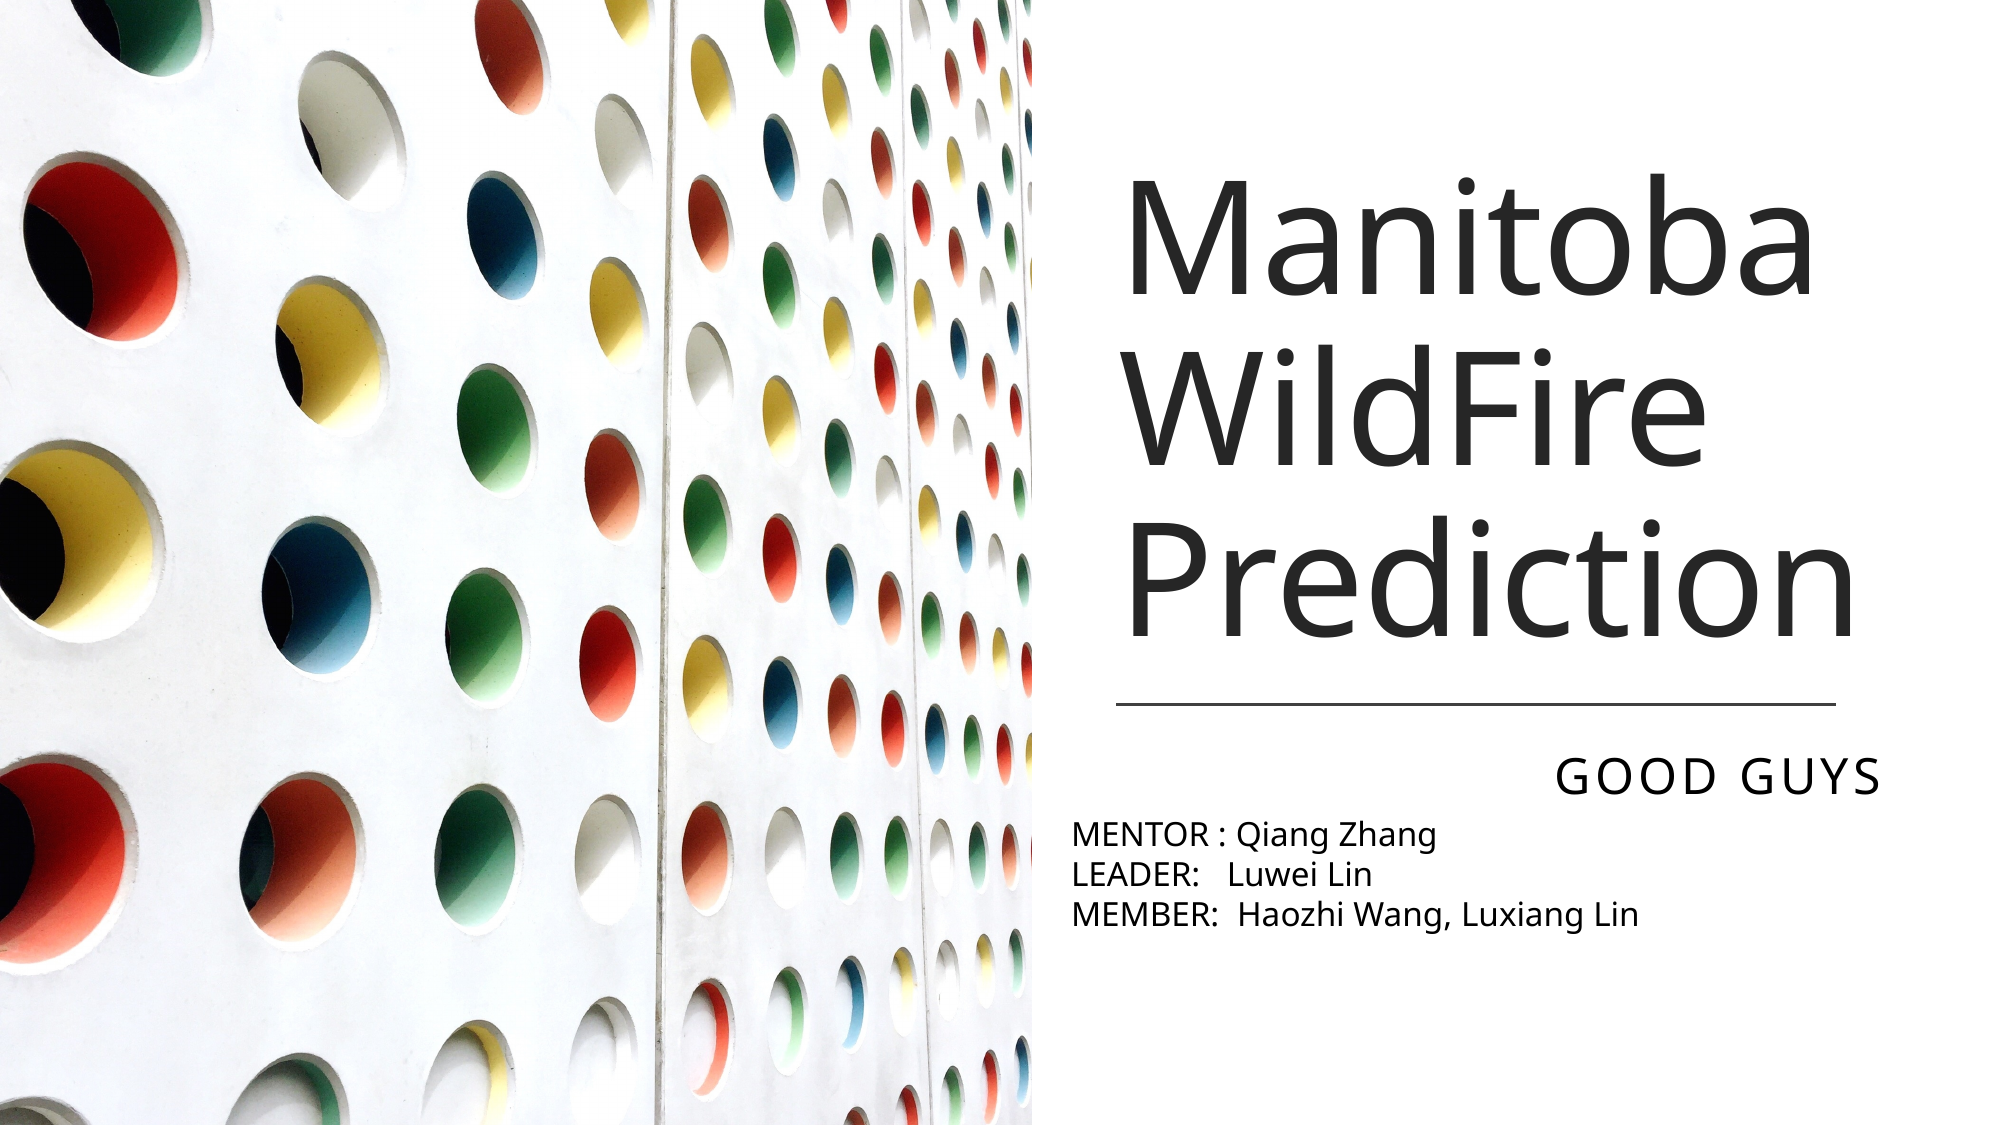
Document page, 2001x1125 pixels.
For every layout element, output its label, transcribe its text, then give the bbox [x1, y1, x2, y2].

picture [0, 0, 1032, 1125]
subtitle Good guys [1089, 730, 1942, 832]
title ManitobaWildFire Prediction [1103, 104, 1894, 679]
text_box [1038, 0, 2000, 1125]
text_box MENTOR : Qiang Zhang LEADER: Luwei Lin MEMBER: Haozhi Wang, Luxiang Lin [1056, 805, 1922, 940]
